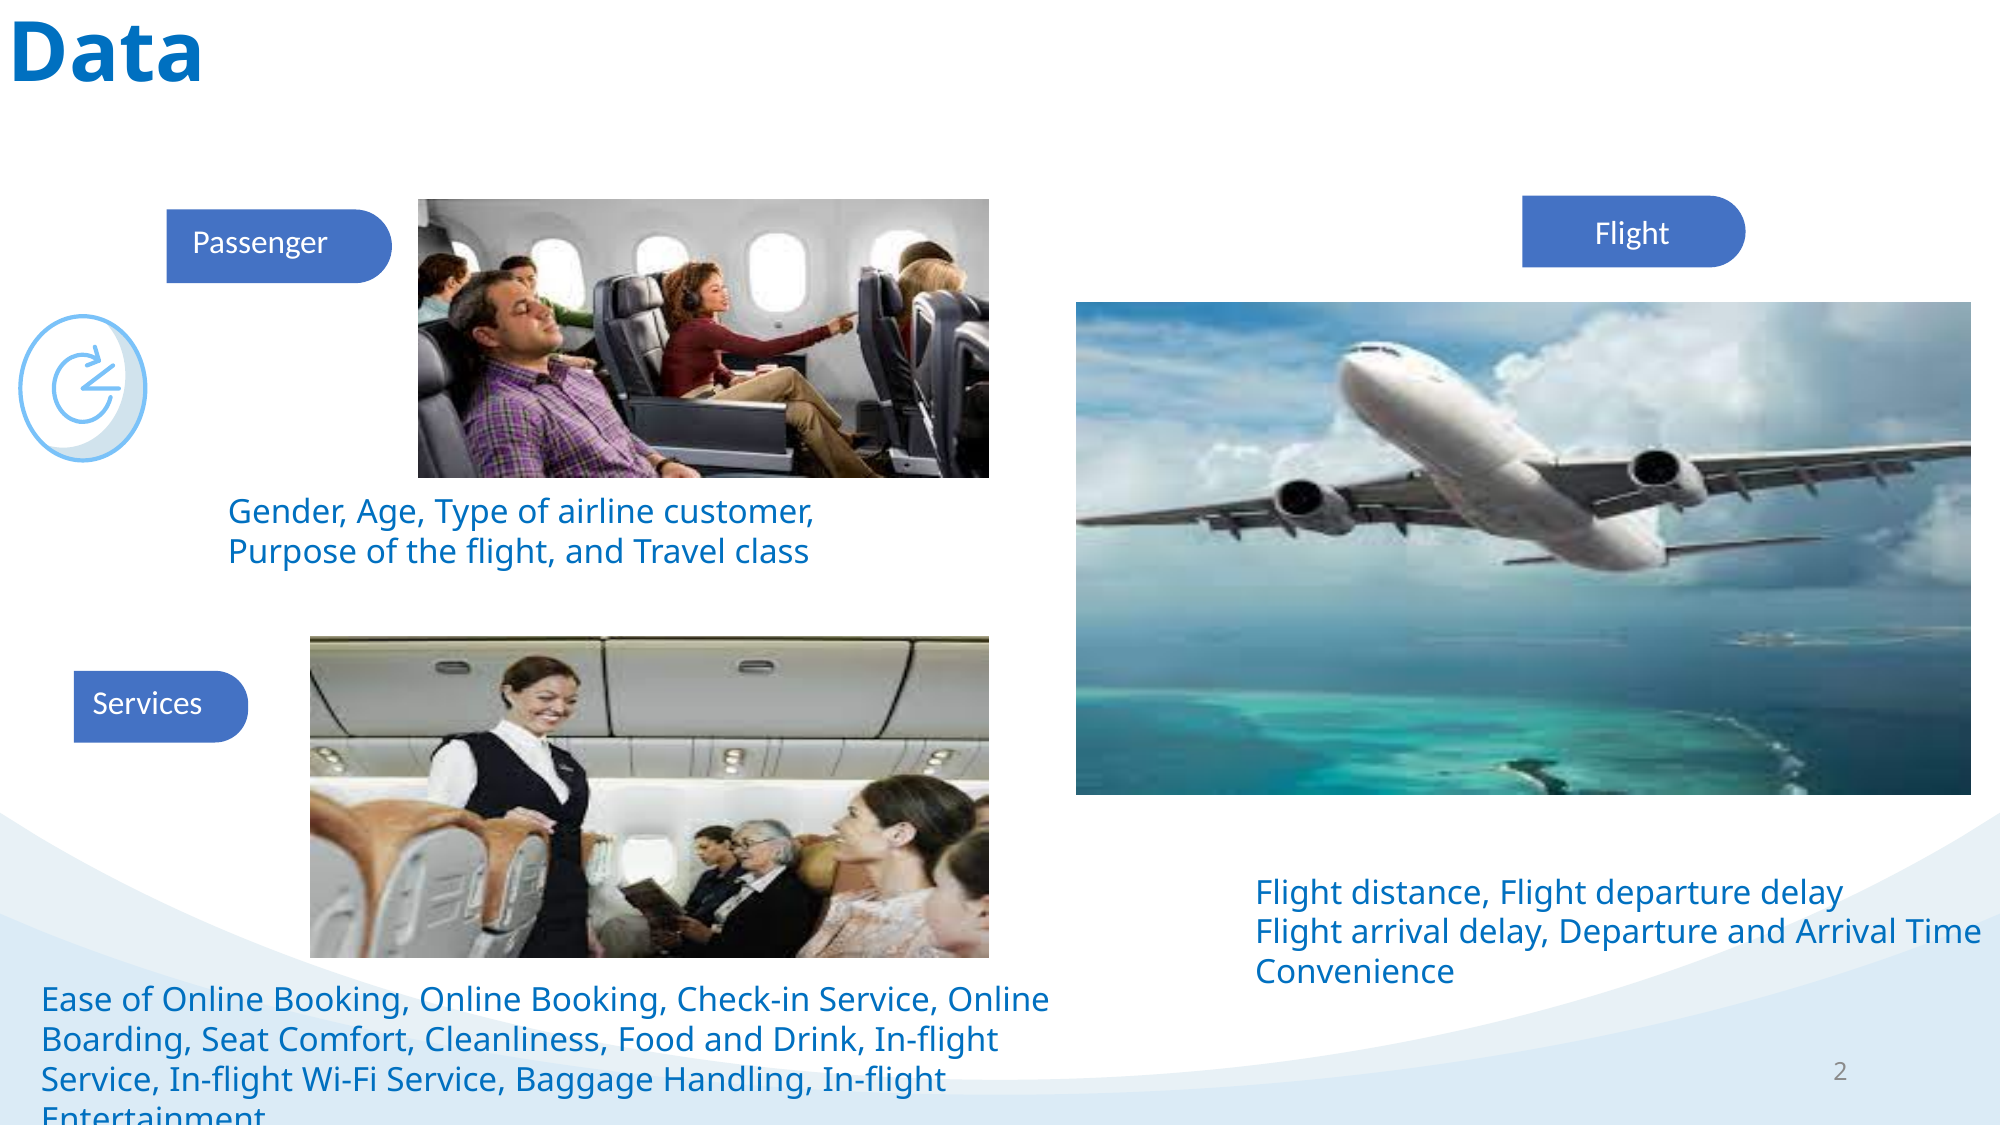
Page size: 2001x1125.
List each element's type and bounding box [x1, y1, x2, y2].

picture [1076, 302, 1971, 795]
text_box [7, 0, 1967, 1100]
picture [418, 199, 989, 478]
picture [310, 636, 989, 958]
text_box [0, 812, 2000, 1125]
